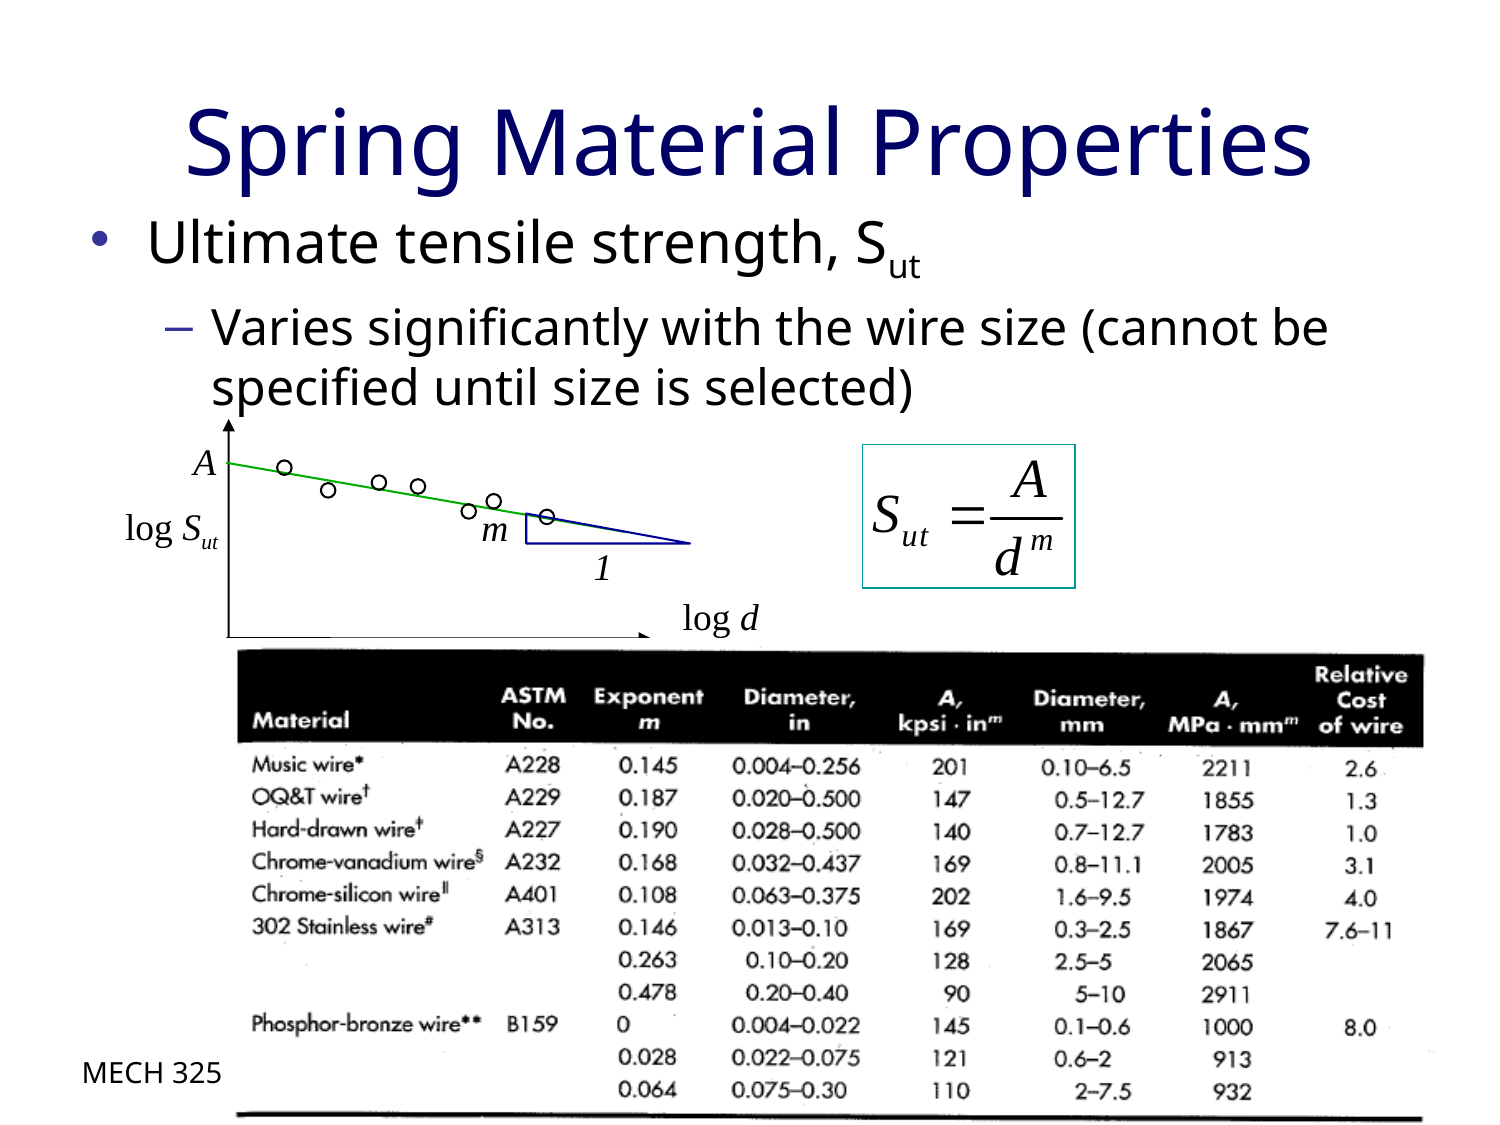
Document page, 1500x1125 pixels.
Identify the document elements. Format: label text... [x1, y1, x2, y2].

text_box [277, 460, 292, 475]
text_box 1 [579, 535, 628, 596]
text_box [320, 483, 336, 498]
picture [223, 638, 1443, 1125]
text_box A [178, 430, 232, 491]
text_box m [466, 496, 524, 557]
text_box log d [667, 585, 774, 637]
text_box [223, 418, 235, 432]
text_box [371, 475, 387, 490]
text_box [526, 513, 691, 544]
text_box log Sut [110, 495, 234, 562]
text_box [638, 632, 649, 637]
footer MECH 325 [66, 1046, 218, 1125]
text_box [540, 509, 555, 518]
text_box [410, 479, 426, 494]
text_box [862, 444, 1075, 588]
title Spring Material Properties [74, 44, 1426, 197]
text_box [461, 504, 466, 518]
list Ultimate tensile strength, Sut Varies significantly with the wire size (cannot be specified until size is selected) [74, 197, 1426, 941]
